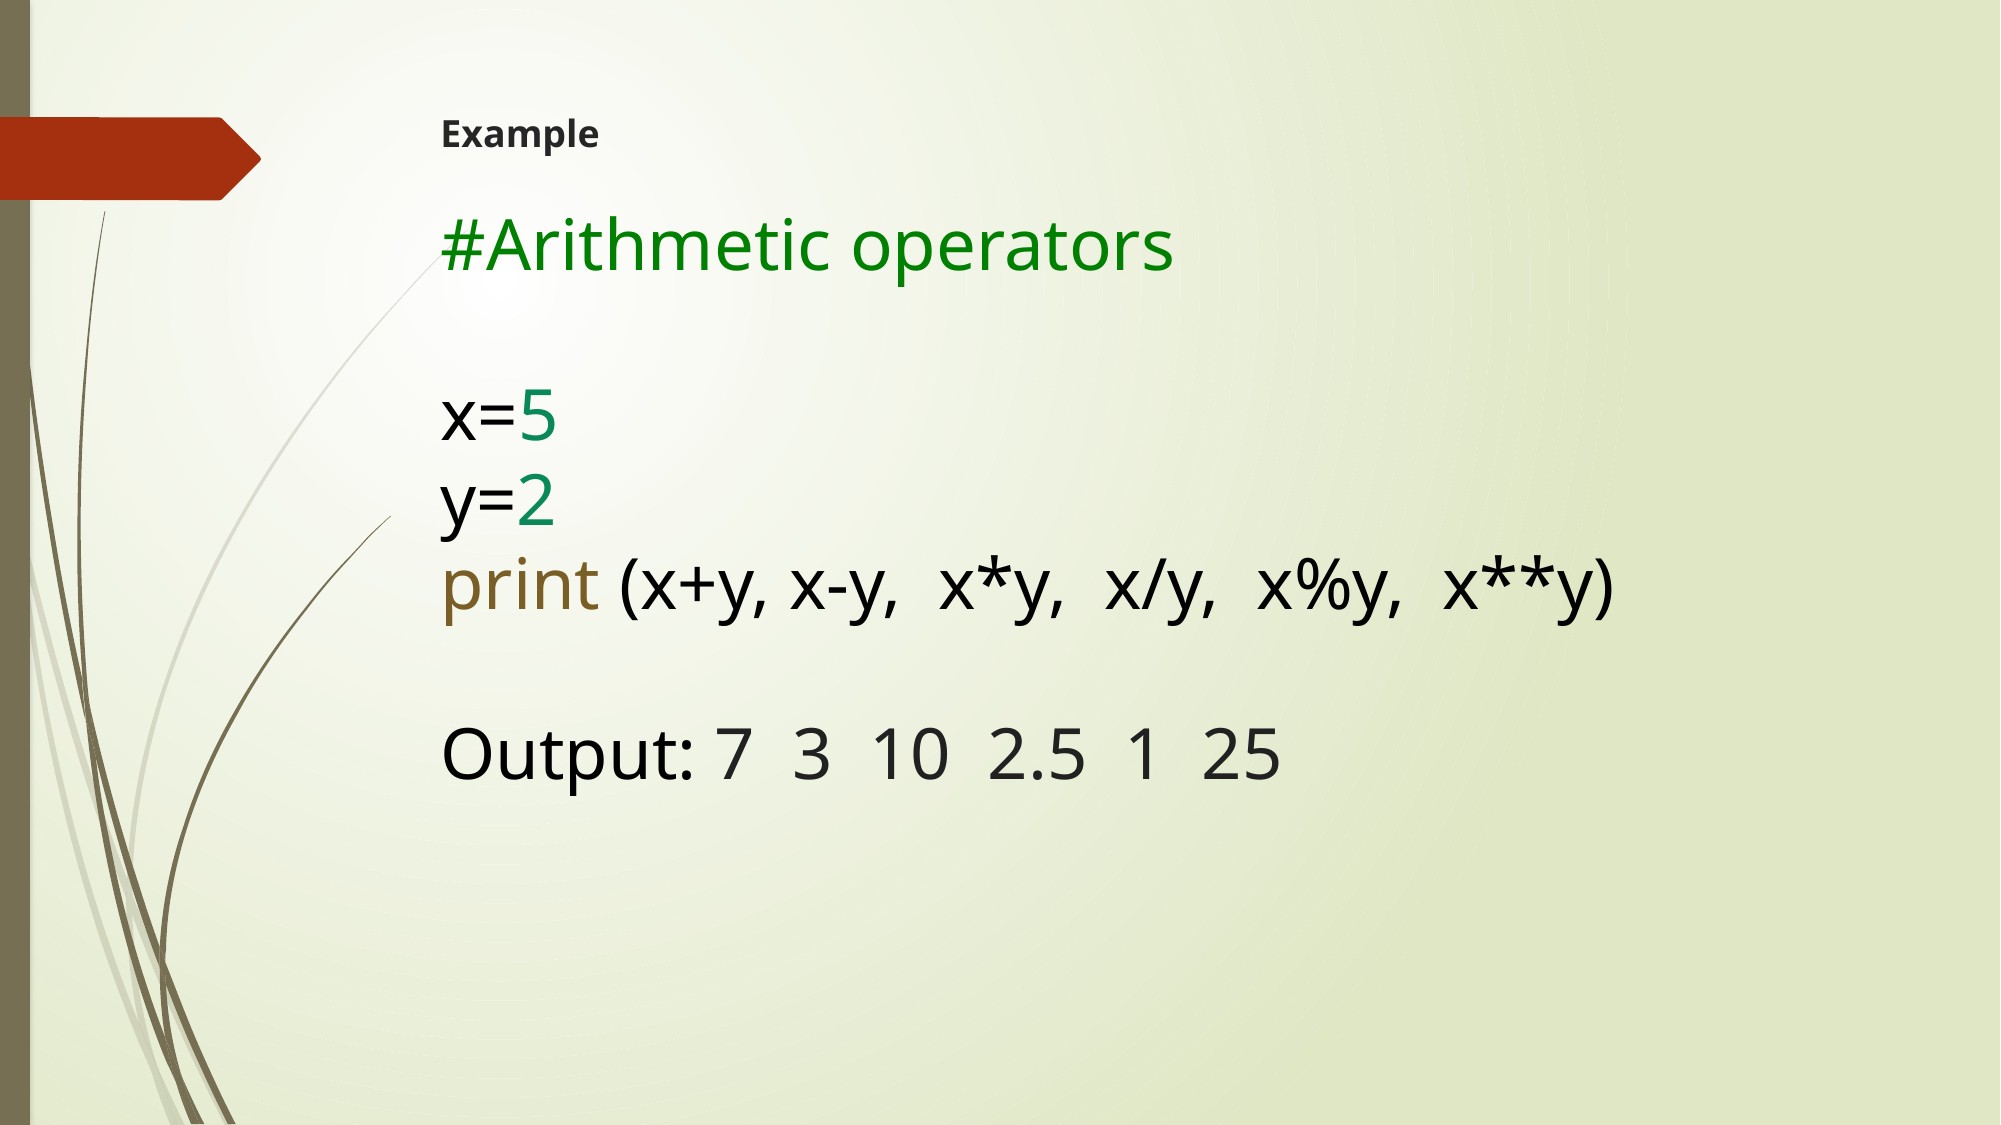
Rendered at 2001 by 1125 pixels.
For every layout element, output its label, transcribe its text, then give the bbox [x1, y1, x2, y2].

title Example #Arithmetic operators x=5 y=2 print (x+y, x-y, x*y, x/y, x%y, x**y) Output: 7 3 10 2.5 1 25 [425, 102, 1888, 935]
